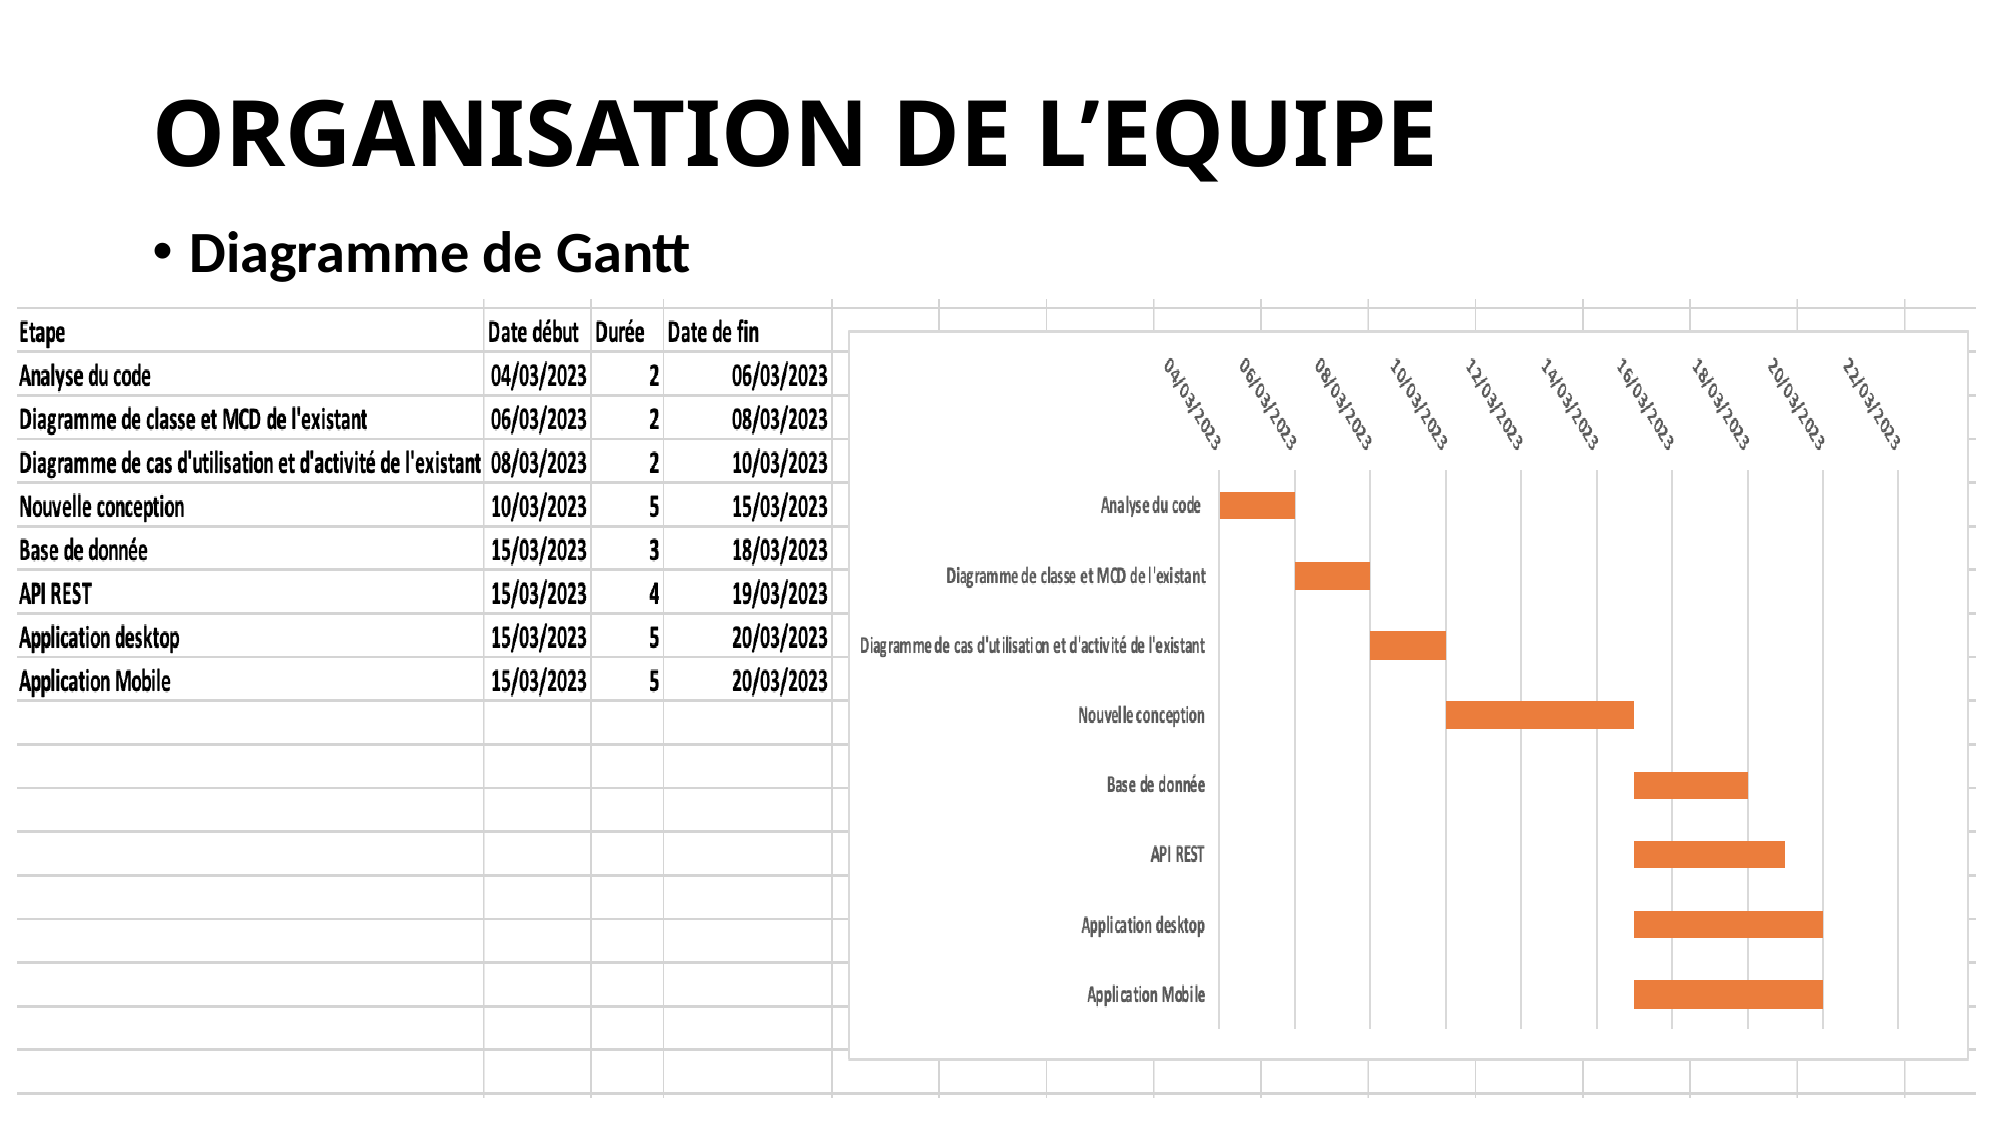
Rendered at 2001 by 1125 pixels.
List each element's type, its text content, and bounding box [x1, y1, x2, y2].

title ORGANISATION DE L’EQUIPE [137, 59, 1863, 214]
picture [17, 299, 1976, 1098]
list Diagramme de Gantt [137, 214, 1863, 299]
